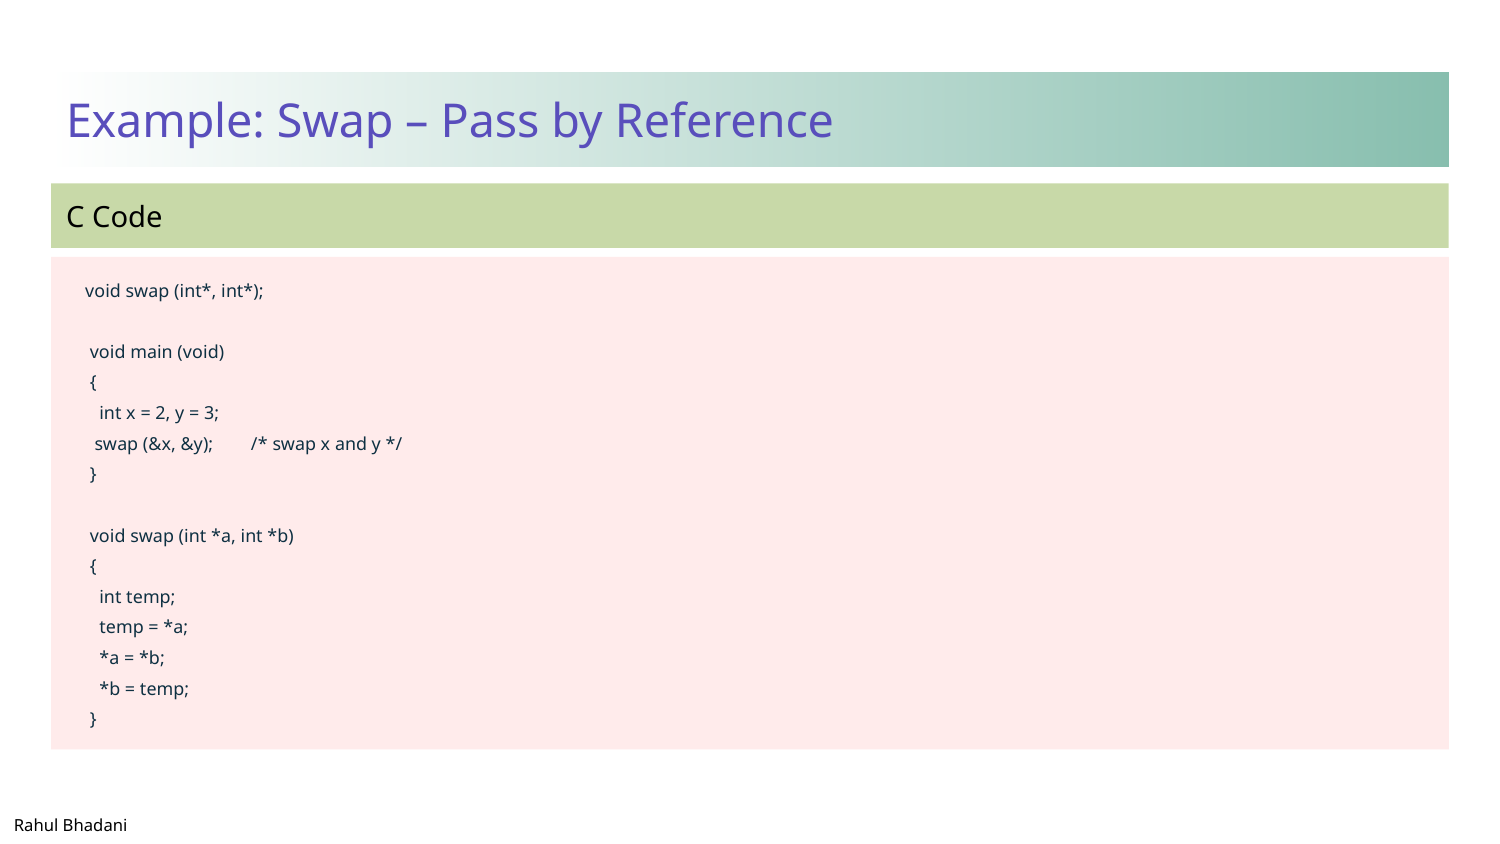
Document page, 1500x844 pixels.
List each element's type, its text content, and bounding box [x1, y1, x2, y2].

list void swap (int*, int*); void main (void) { int x = 2, y = 3; swap (&x, &y); /* swap x and y */ } void swap (int *a, int *b) { int temp; temp = *a; *a = *b; *b = temp; } [51, 256, 1449, 750]
title Example: Swap – Pass by Reference [51, 72, 1449, 167]
